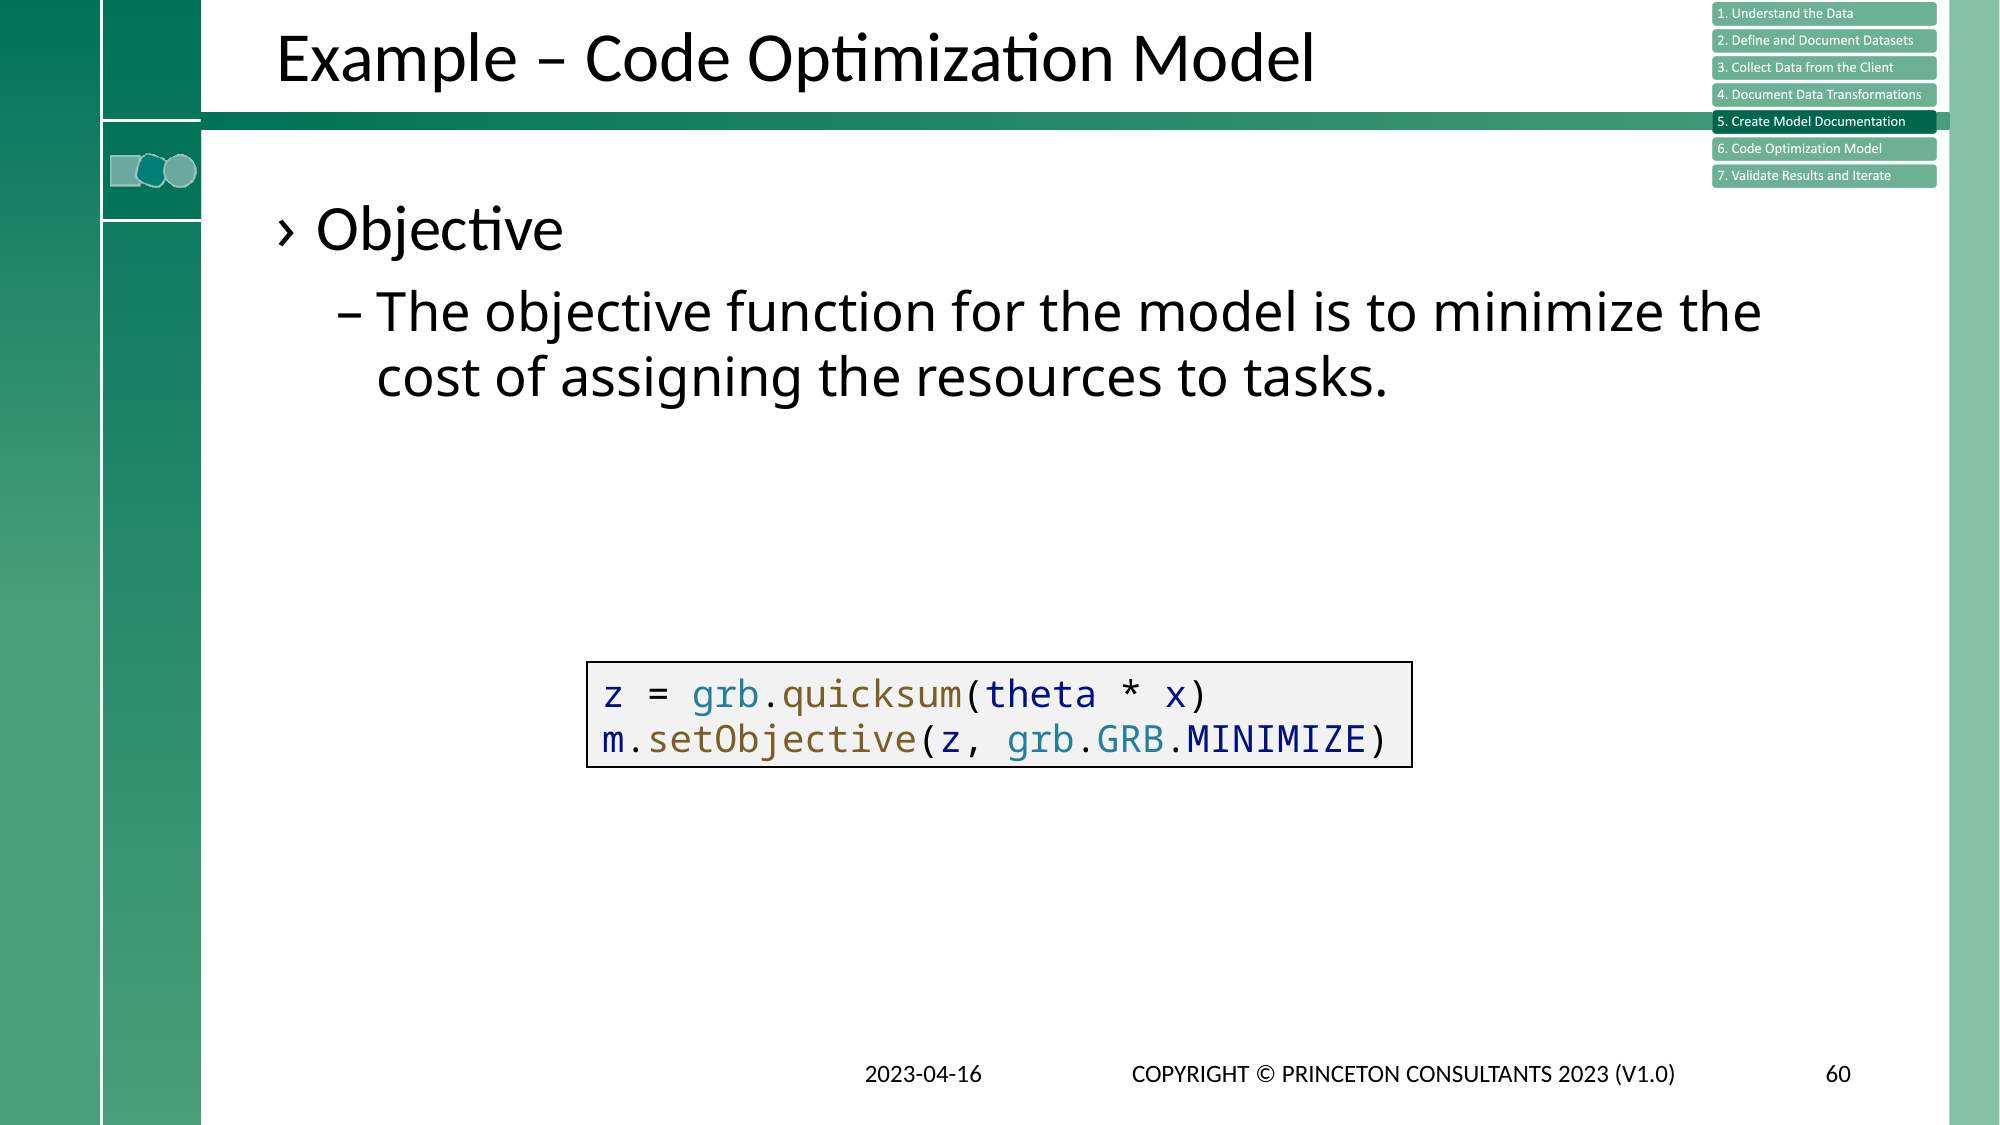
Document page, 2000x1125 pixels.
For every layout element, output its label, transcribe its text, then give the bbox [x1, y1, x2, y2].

slide_number 60 [1766, 1042, 1867, 1103]
text_box z = grb.quicksum(theta * x) m.setObjective(z, grb.GRB.MINIMIZE) [586, 661, 1413, 768]
picture [1712, 1, 1937, 188]
footer Copyright © Princeton Consultants 2023 (V1.0) [1074, 1042, 1734, 1103]
picture [105, 149, 201, 192]
title Example – Code Optimization Model [261, 12, 1712, 105]
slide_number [849, 1042, 1050, 1103]
